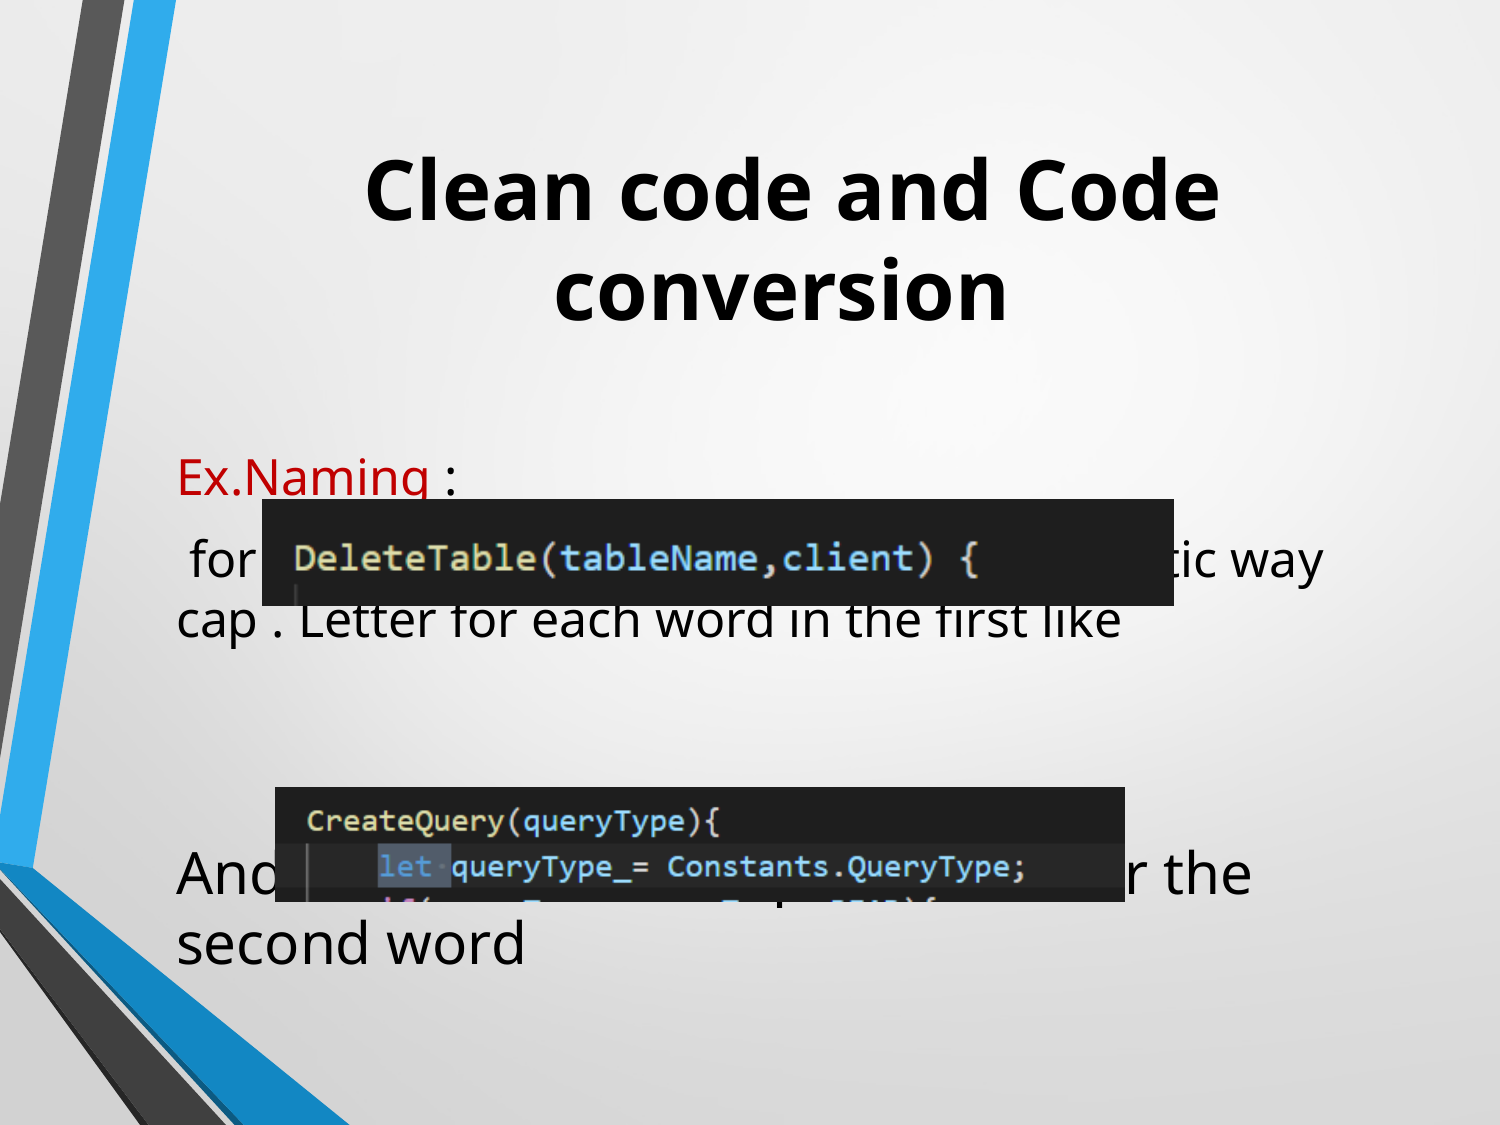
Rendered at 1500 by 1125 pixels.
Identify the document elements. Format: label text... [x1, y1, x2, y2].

list Ex.Naming : for the functions and variables we put static way cap . Letter for each word in the first like And the variables : capital letter for the second word [161, 437, 1425, 985]
picture [262, 499, 1174, 606]
title Clean code and Code conversion [161, 75, 1425, 400]
picture [274, 787, 1126, 902]
